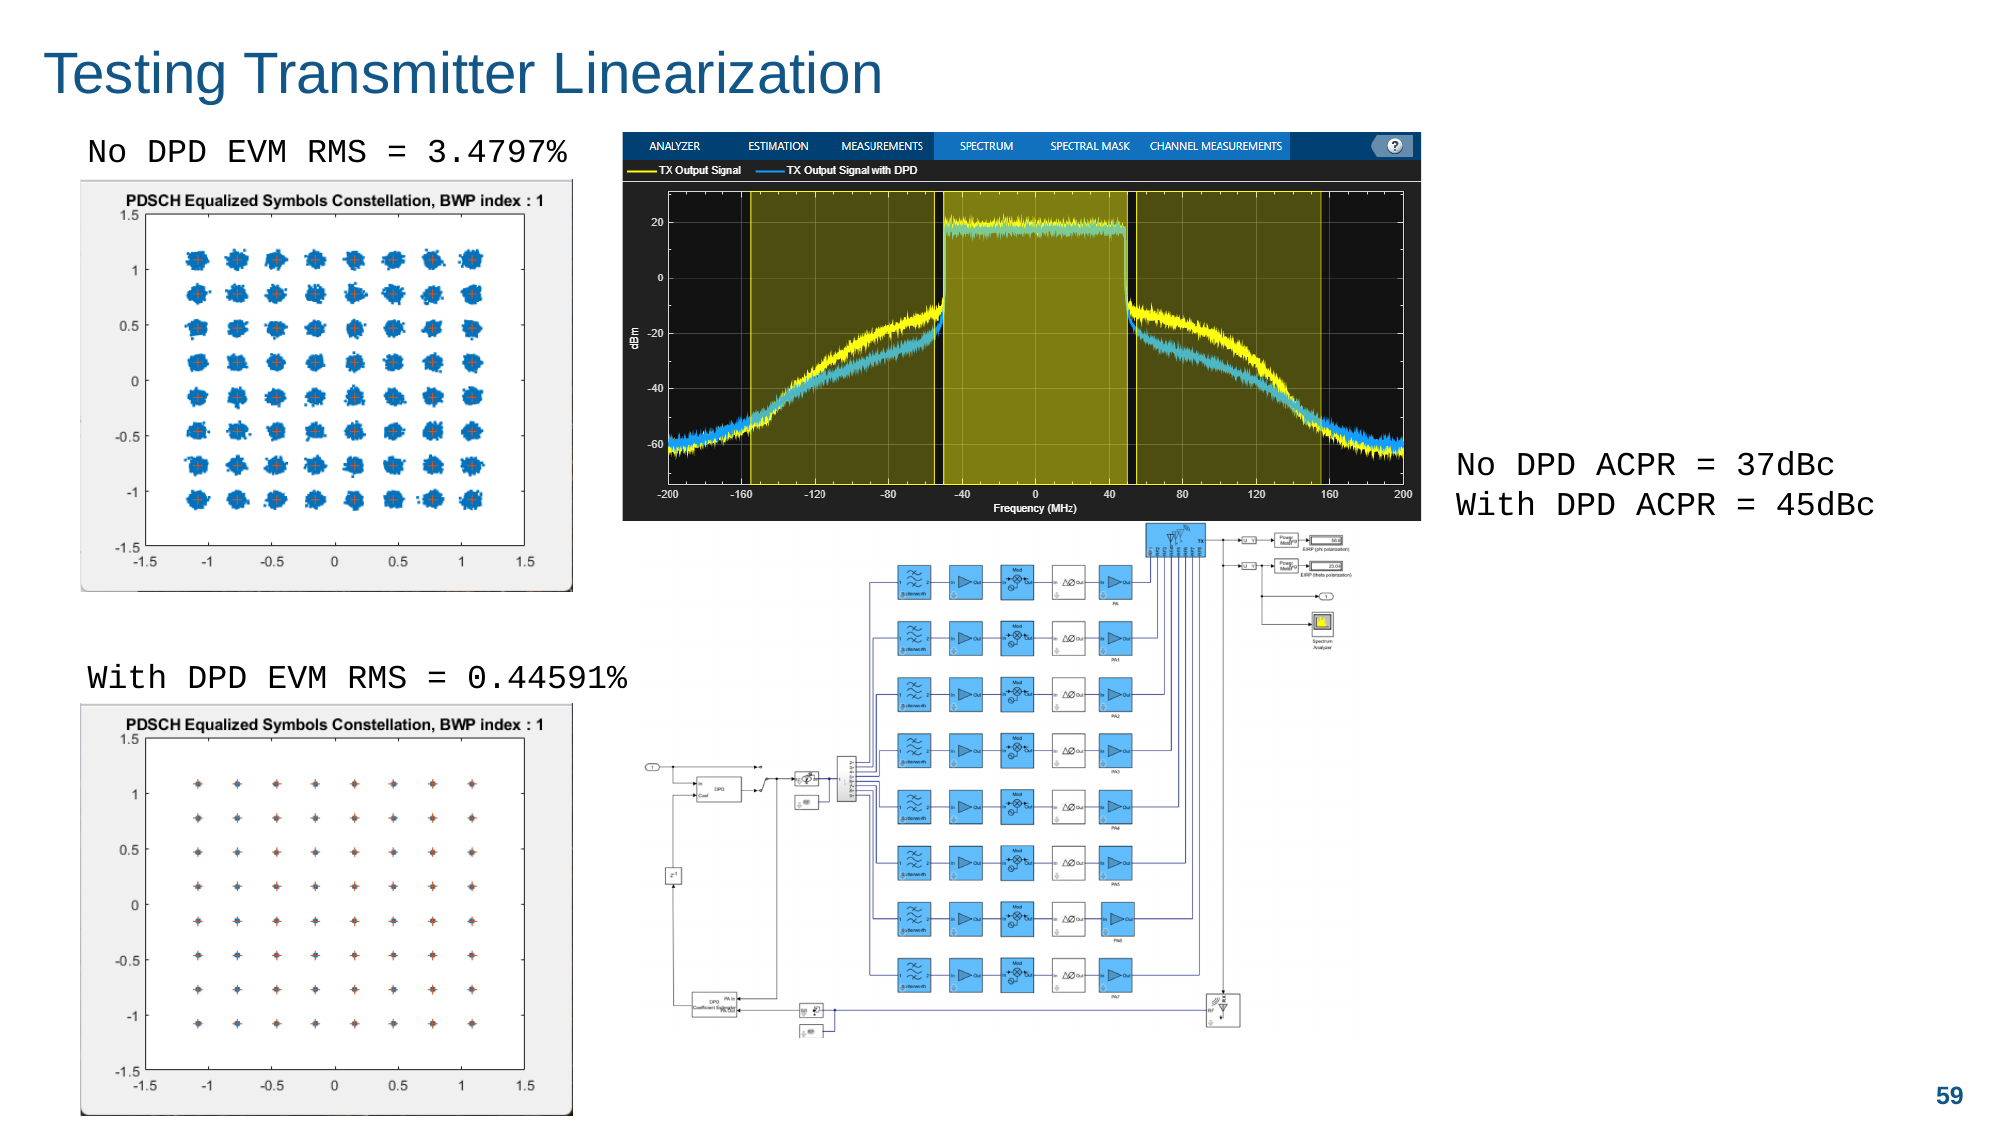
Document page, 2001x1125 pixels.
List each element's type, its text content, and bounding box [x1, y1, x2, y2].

text_box With DPD EVM RMS = 0.44591% [72, 647, 634, 703]
text_box No DPD ACPR = 37dBc With DPD ACPR = 45dBc [1441, 434, 1892, 530]
picture [80, 702, 574, 1117]
picture [622, 132, 1422, 1038]
picture [80, 178, 574, 593]
text_box No DPD EVM RMS = 3.4797% [72, 122, 583, 177]
title Testing Transmitter Linearization [28, 28, 2000, 191]
